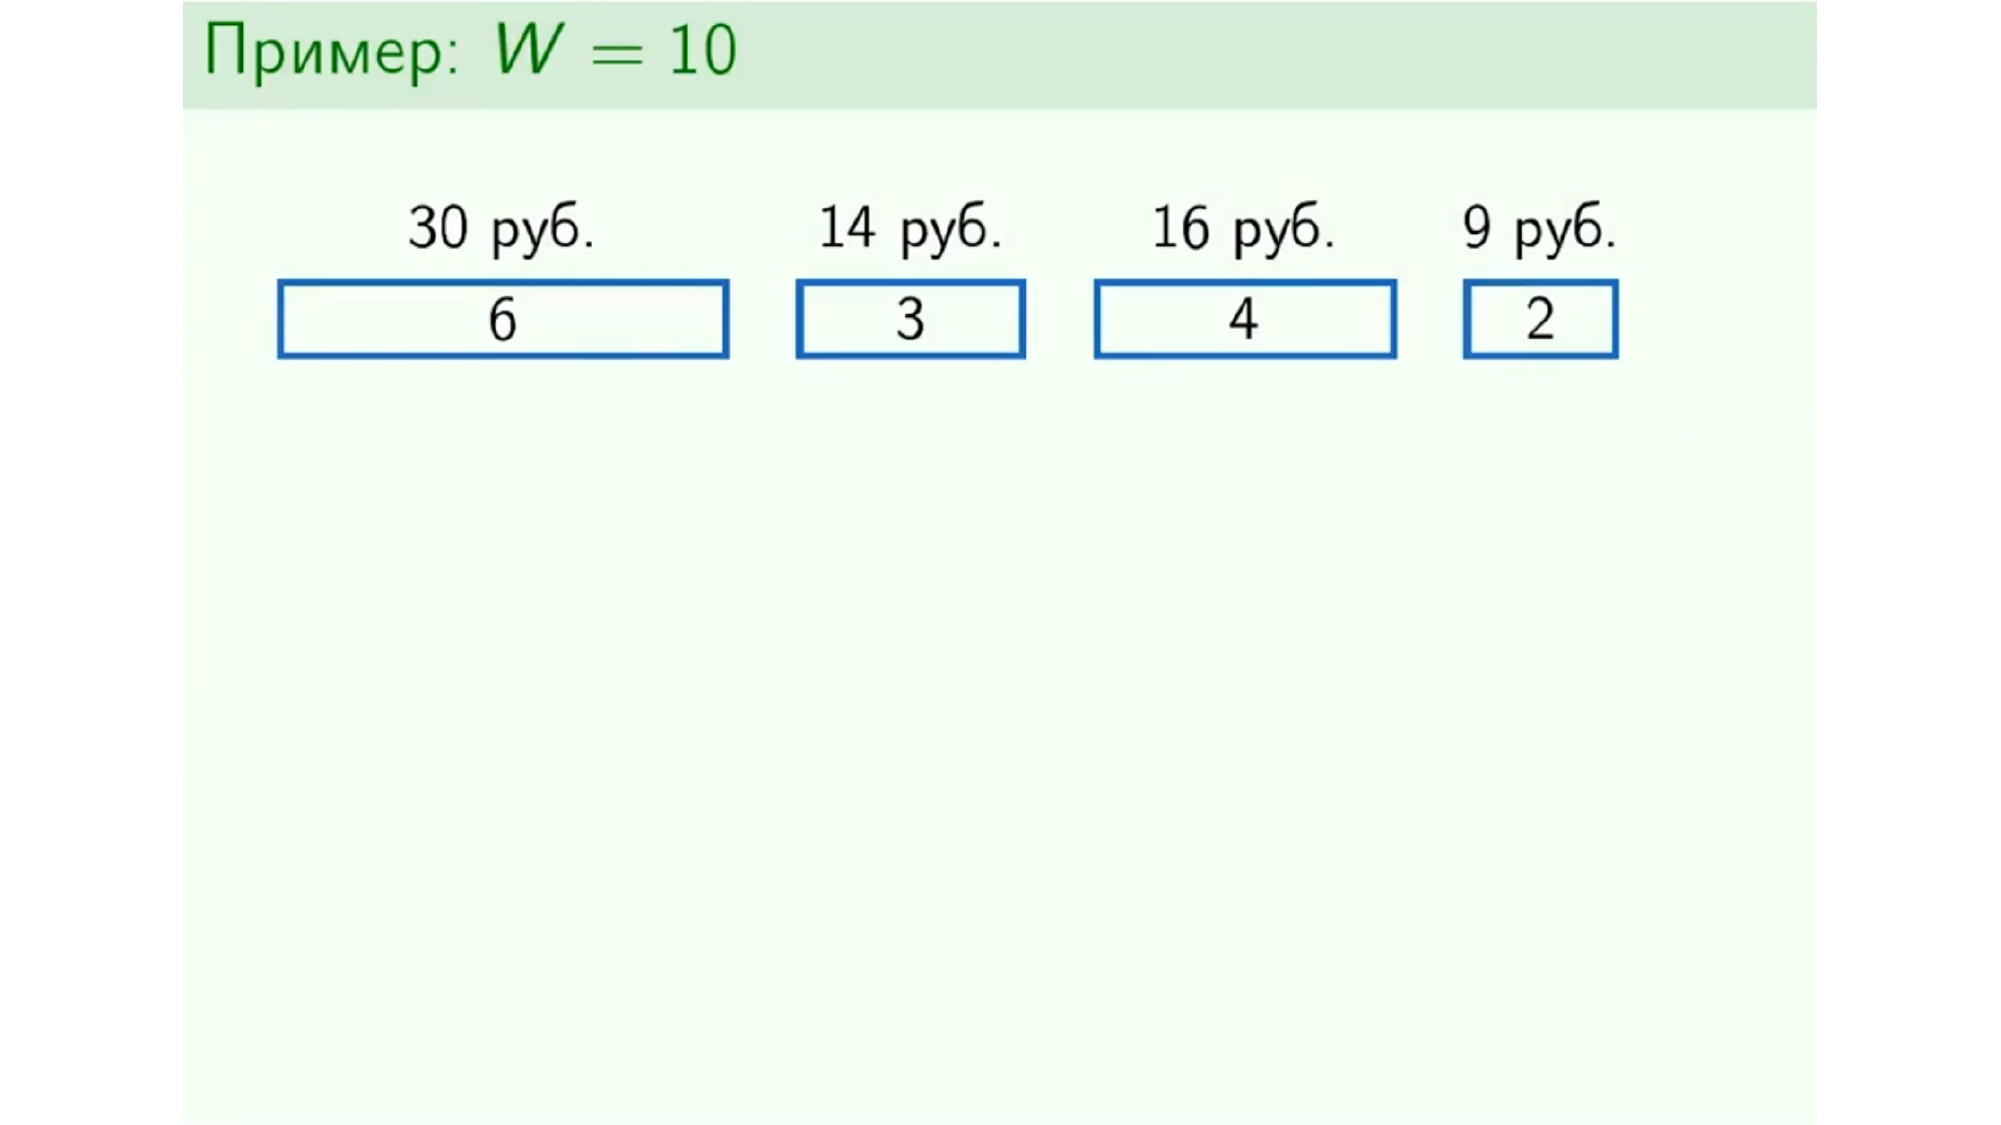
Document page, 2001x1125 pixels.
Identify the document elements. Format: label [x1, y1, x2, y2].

picture [183, 0, 1817, 1125]
